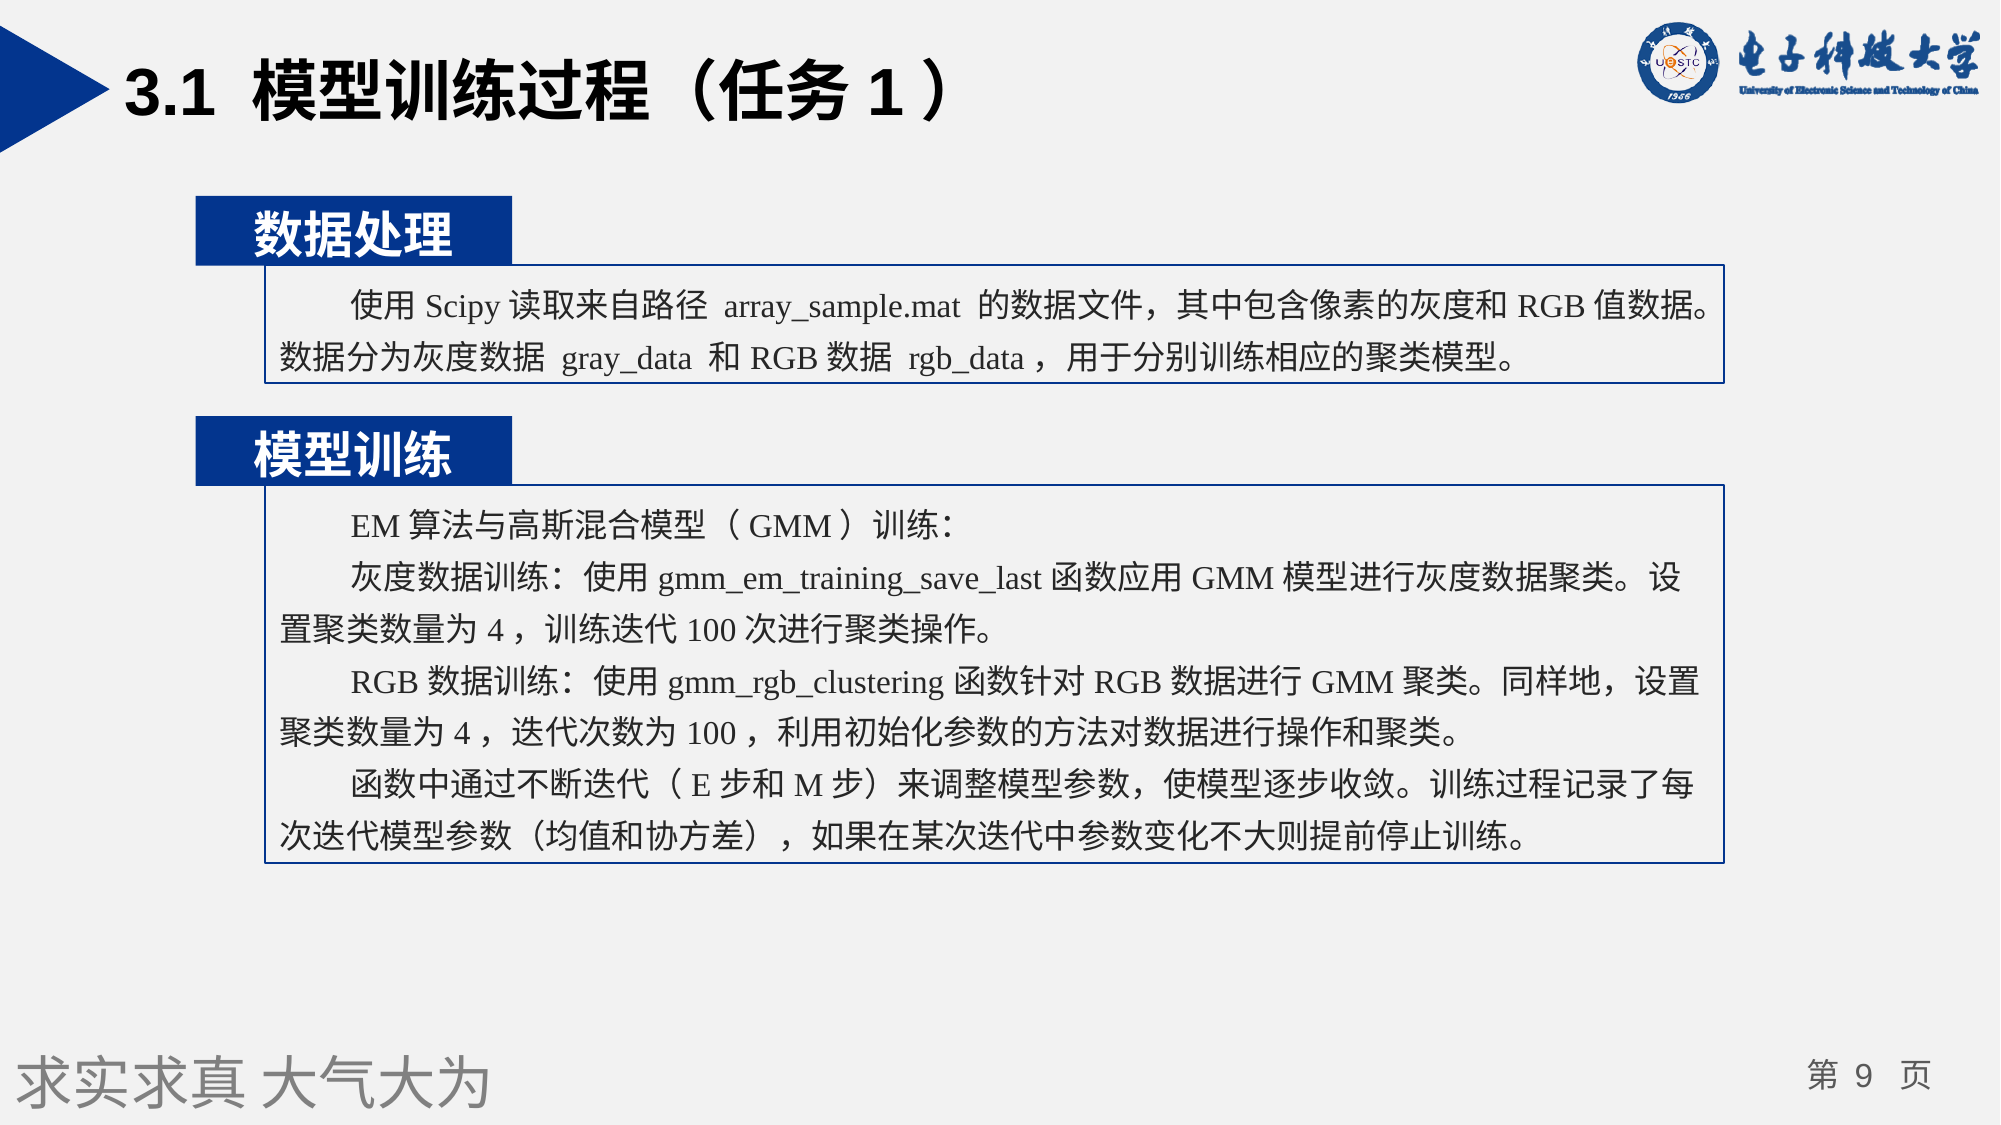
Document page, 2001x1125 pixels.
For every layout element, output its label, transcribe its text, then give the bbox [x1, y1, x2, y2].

text_box 模型训练 [195, 416, 513, 486]
text_box 3.1 模型训练过程（任务1） [104, 38, 1046, 139]
text_box EM算法与高斯混合模型（GMM）训练： 灰度数据训练：使用gmm_em_training_save_last函数应用GMM模型进行灰度数据聚类。设置聚类数量为4，训练迭代100次进行聚类操作。 RGB数据训练：使用gmm_rgb_clustering函数针对RGB数据进行GMM聚类。同样地，设置聚类数量为4，迭代次数为100，利用初始化参数的方法对数据进行操作和聚类。 函数中通过不断迭代（E步和M步）来调整模型参数，使模型逐步收敛。训练过程记录了每次迭代模型参数（均值和协方差），如果在某次迭代中参数变化不大则提前停止训练。 [264, 484, 1725, 863]
text_box 使用Scipy读取来自路径 array_sample.mat 的数据文件，其中包含像素的灰度和RGB值数据。数据分为灰度数据 gray_data 和RGB数据 rgb_data，用于分别训练相应的聚类模型。 [264, 264, 1725, 384]
text_box [0, 25, 110, 153]
text_box 数据处理 [195, 195, 513, 266]
picture [1637, 19, 1980, 104]
